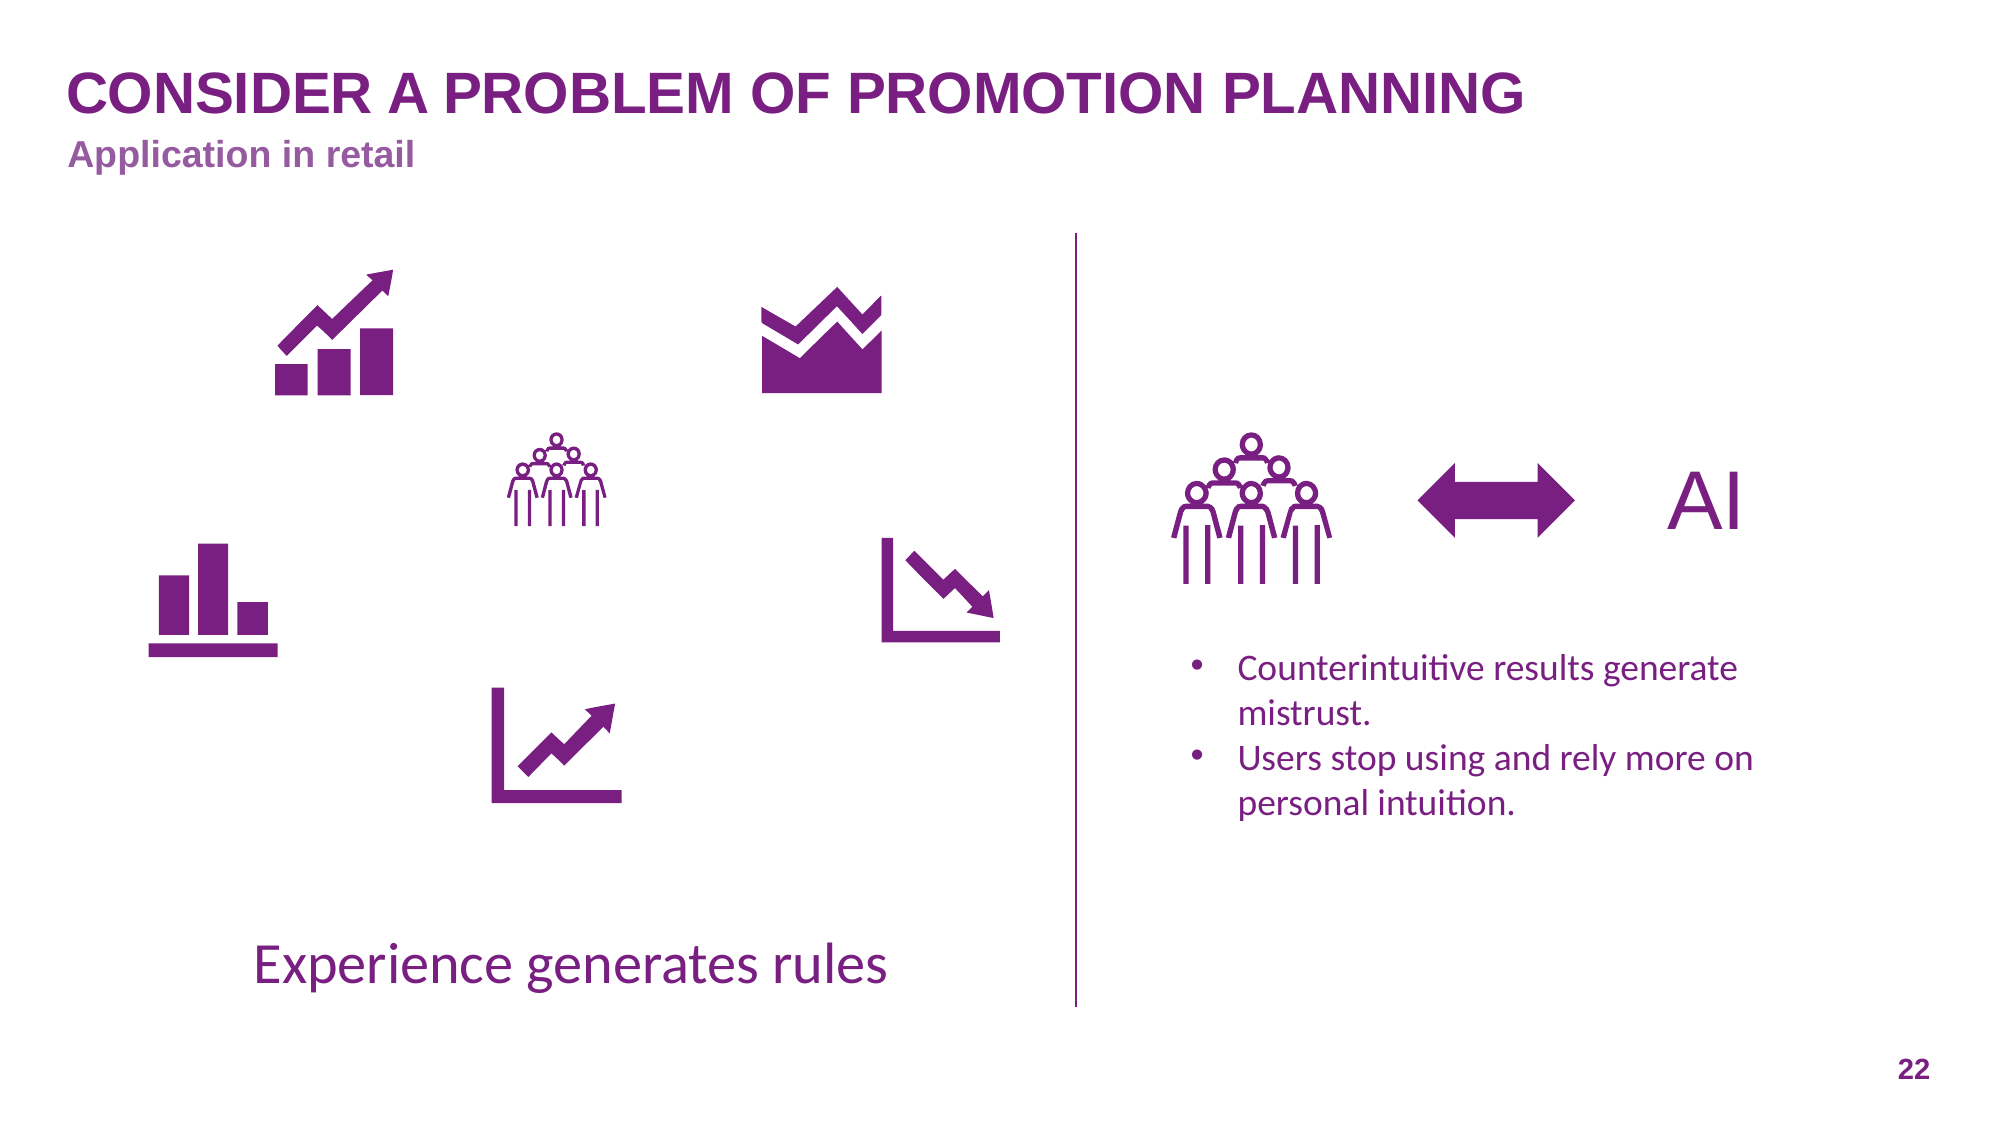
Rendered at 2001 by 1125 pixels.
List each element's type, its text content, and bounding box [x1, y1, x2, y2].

text_box [1259, 525, 1266, 584]
text_box Experience generates rules [253, 925, 1000, 1029]
text_box Counterintuitive results generate mistrust. Users stop using and rely more on personal intuition. [1190, 642, 1795, 850]
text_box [148, 543, 278, 658]
text_box [1292, 525, 1299, 584]
text_box [506, 432, 607, 527]
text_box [491, 687, 622, 804]
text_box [274, 269, 394, 396]
text_box [1205, 525, 1211, 584]
text_box [1238, 525, 1244, 584]
text_box [1314, 525, 1320, 584]
subtitle Application in retail [67, 121, 1929, 192]
slide_number 22 [1897, 1053, 1953, 1086]
text_box [1415, 461, 1578, 540]
text_box AI [1667, 446, 1870, 590]
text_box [881, 537, 1001, 643]
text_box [761, 286, 882, 394]
text_box [1183, 525, 1189, 584]
text_box [1171, 432, 1333, 539]
title Consider a problem of promotion planning [66, 43, 1929, 126]
